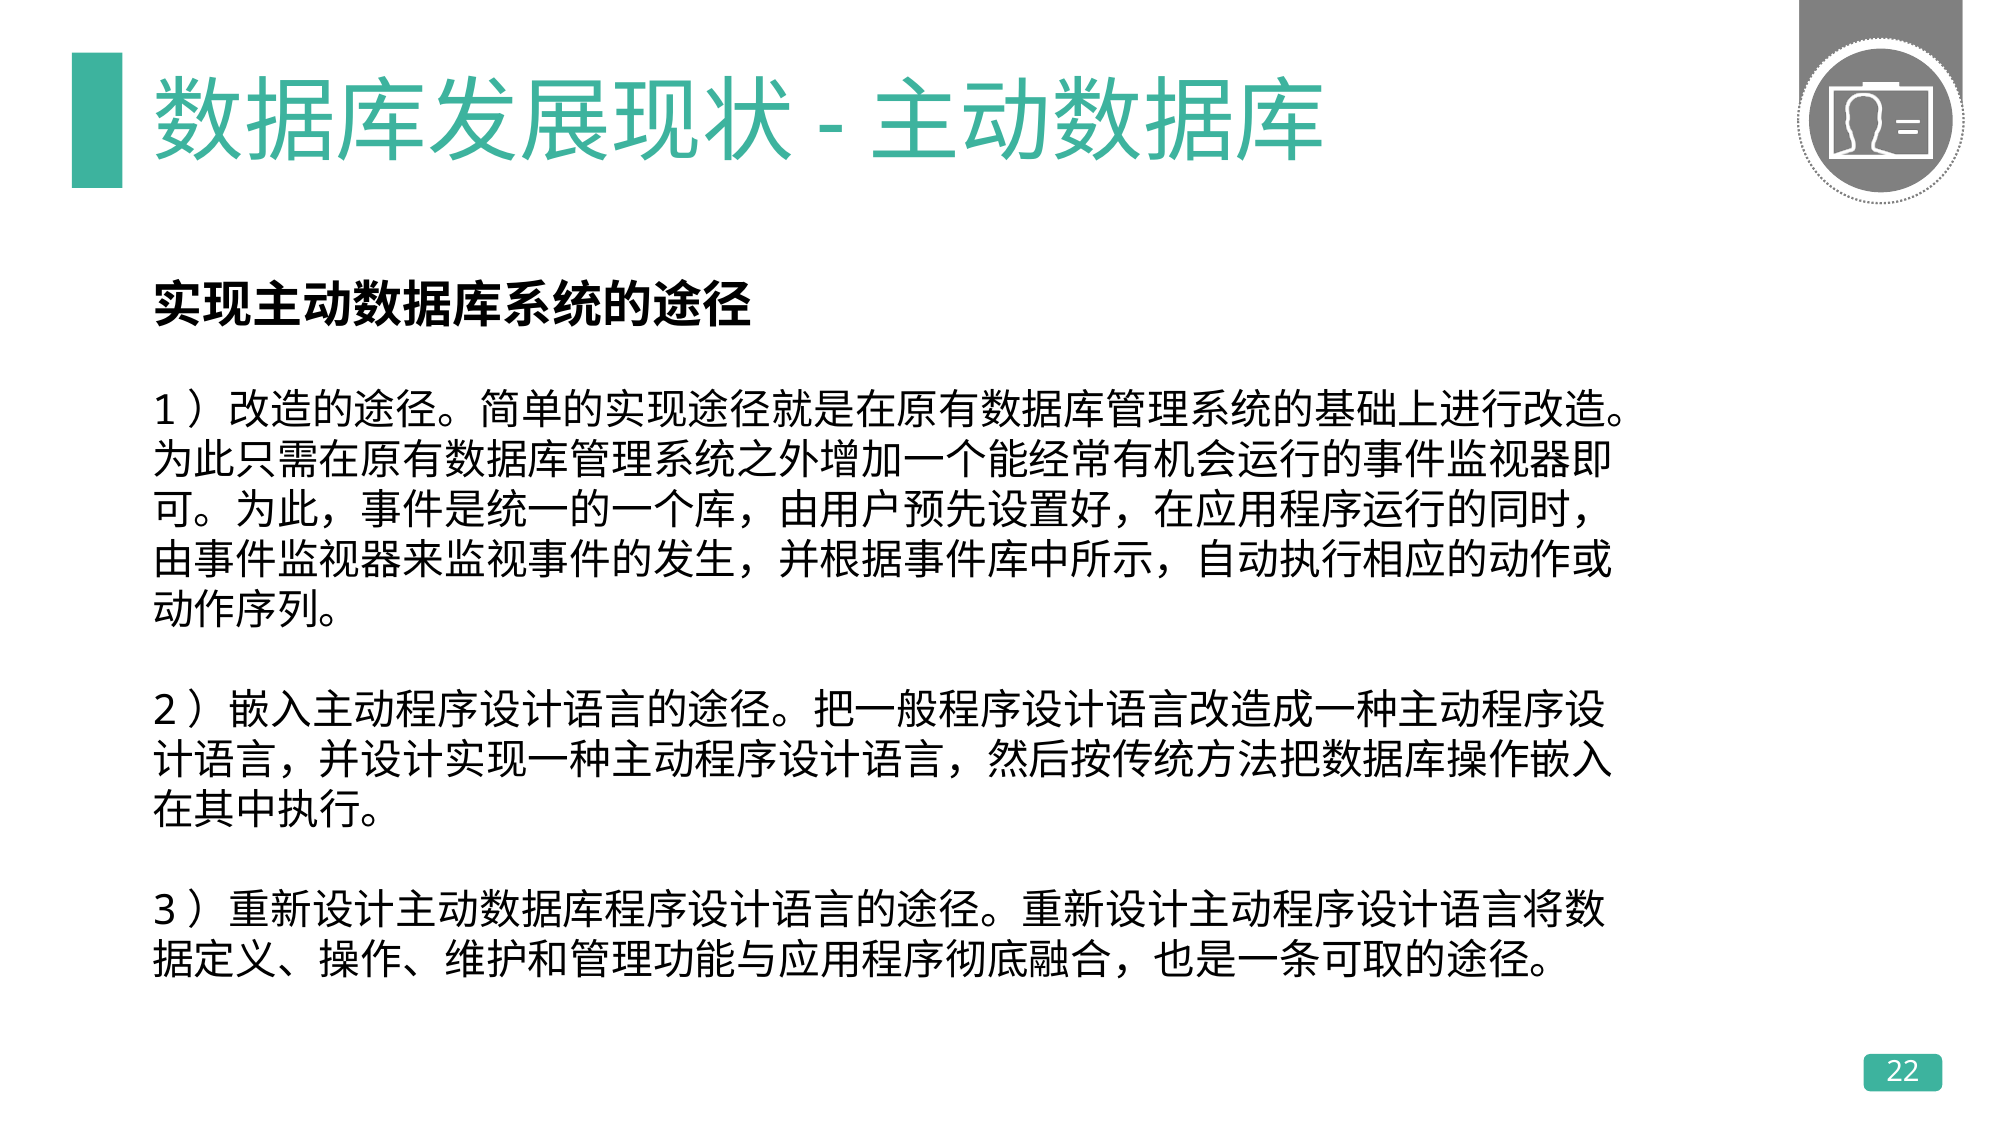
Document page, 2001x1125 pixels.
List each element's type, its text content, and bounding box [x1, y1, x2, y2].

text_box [1798, 0, 1964, 204]
text_box 实现主动数据库系统的途径 1）改造的途径。简单的实现途径就是在原有数据库管理系统的基础上进行改造。为此只需在原有数据库管理系统之外增加一个能经常有机会运行的事件监视器即可。为此，事件是统一的一个库，由用户预先设置好，在应用程序运行的同时，由事件监视器来监视事件的发生，并根据事件库中所示，自动执行相应的动作或动作序列。 2）嵌入主动程序设计语言的途径。把一般程序设计语言改造成一种主动程序设计语言，并设计实现一种主动程序设计语言，然后按传统方法把数据库操作嵌入在其中执行。 3）重新设计主动数据库程序设计语言的途径。重新设计主动程序设计语言将数据定义、操作、维护和管理功能与应用程序彻底融合，也是一条可取的途径。 [137, 265, 1650, 991]
slide_number 22 [1677, 1042, 2000, 1103]
title 数据库发展现状-主动数据库 [137, 59, 1798, 188]
